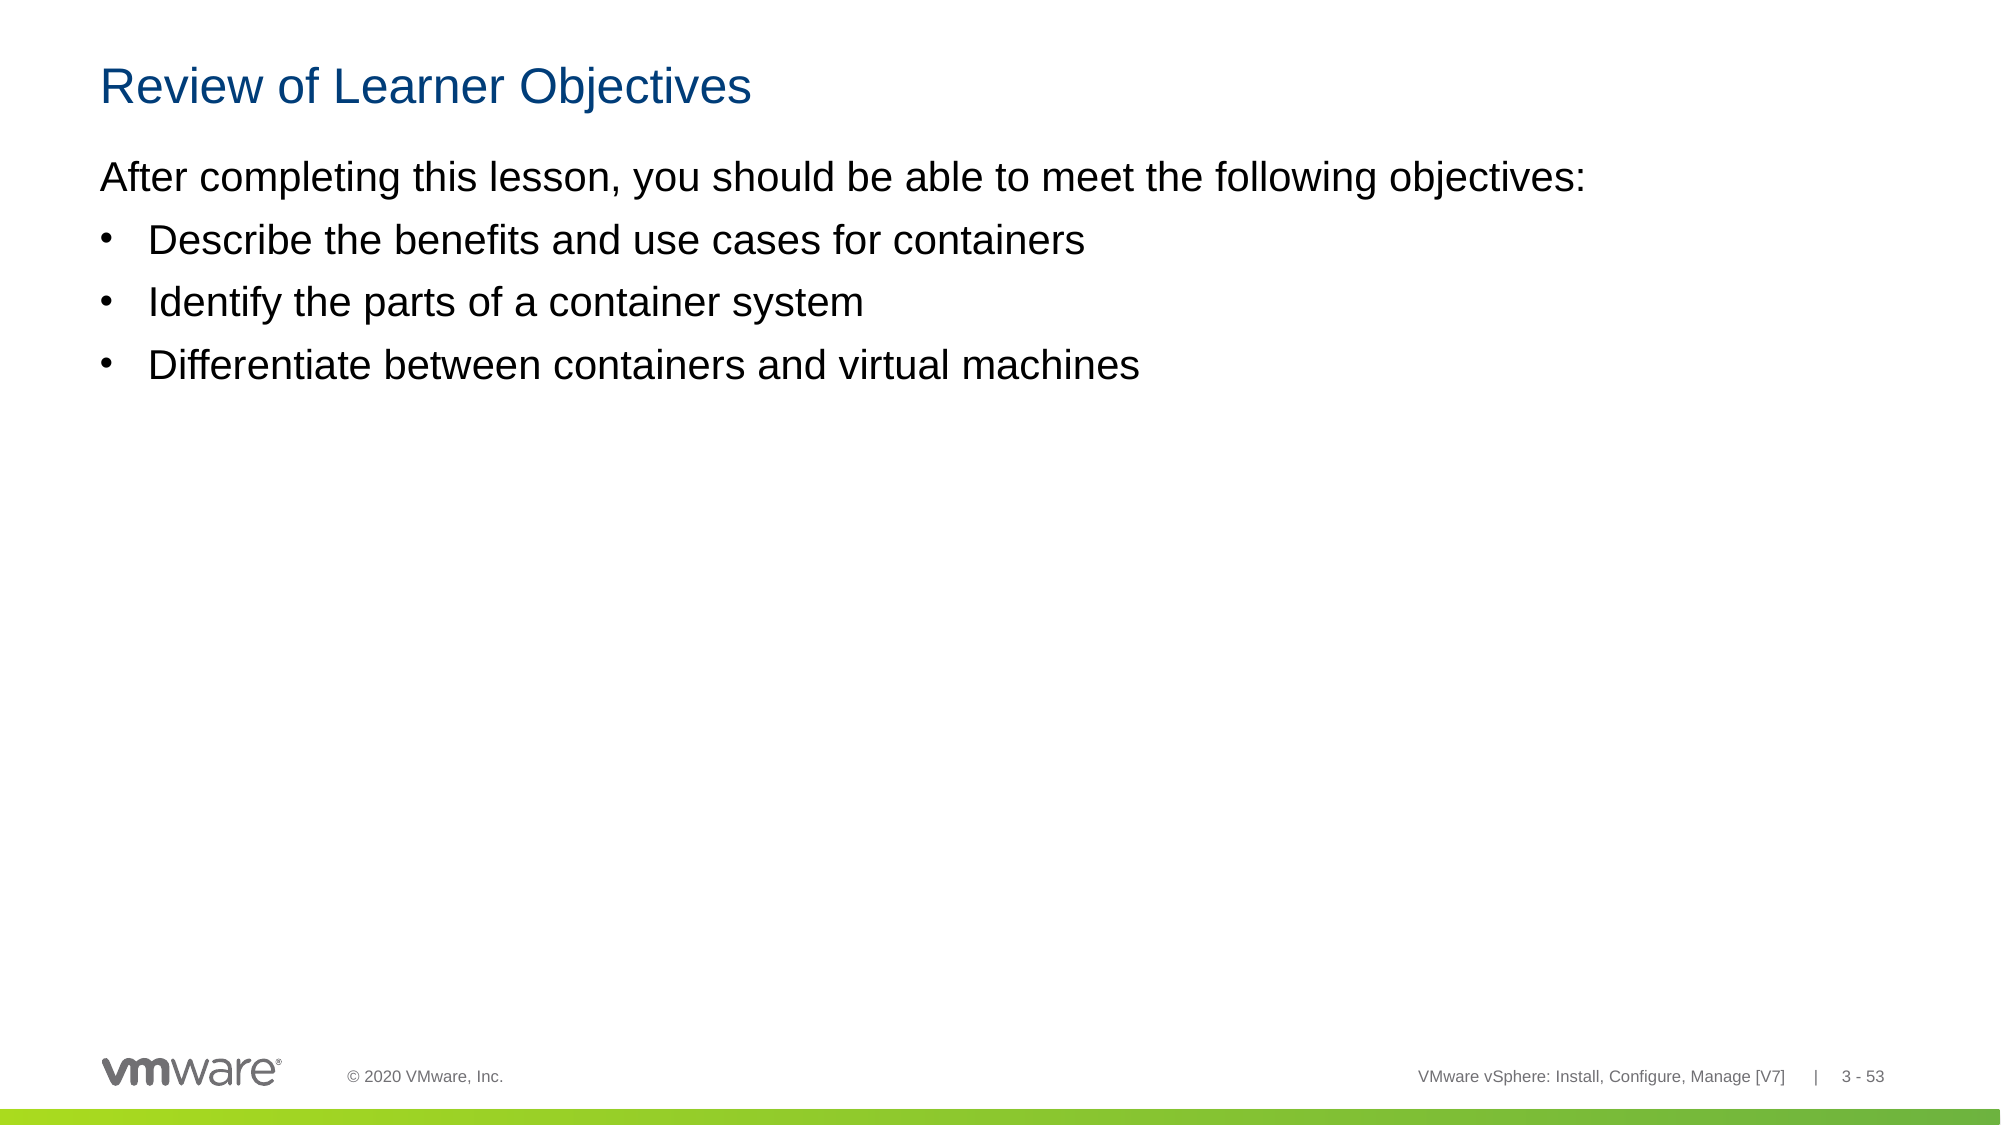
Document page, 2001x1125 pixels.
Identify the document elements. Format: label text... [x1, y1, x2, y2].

list After completing this lesson, you should be able to meet the following objectives: Describe the benefits and use cases for containers Identify the parts of a container system Differentiate between containers and virtual machines [99, 149, 1900, 1047]
title Review of Learner Objectives [99, 54, 1900, 113]
footer VMware vSphere: Install, Configure, Manage [V7] | 3 - 53 [545, 1060, 1900, 1110]
